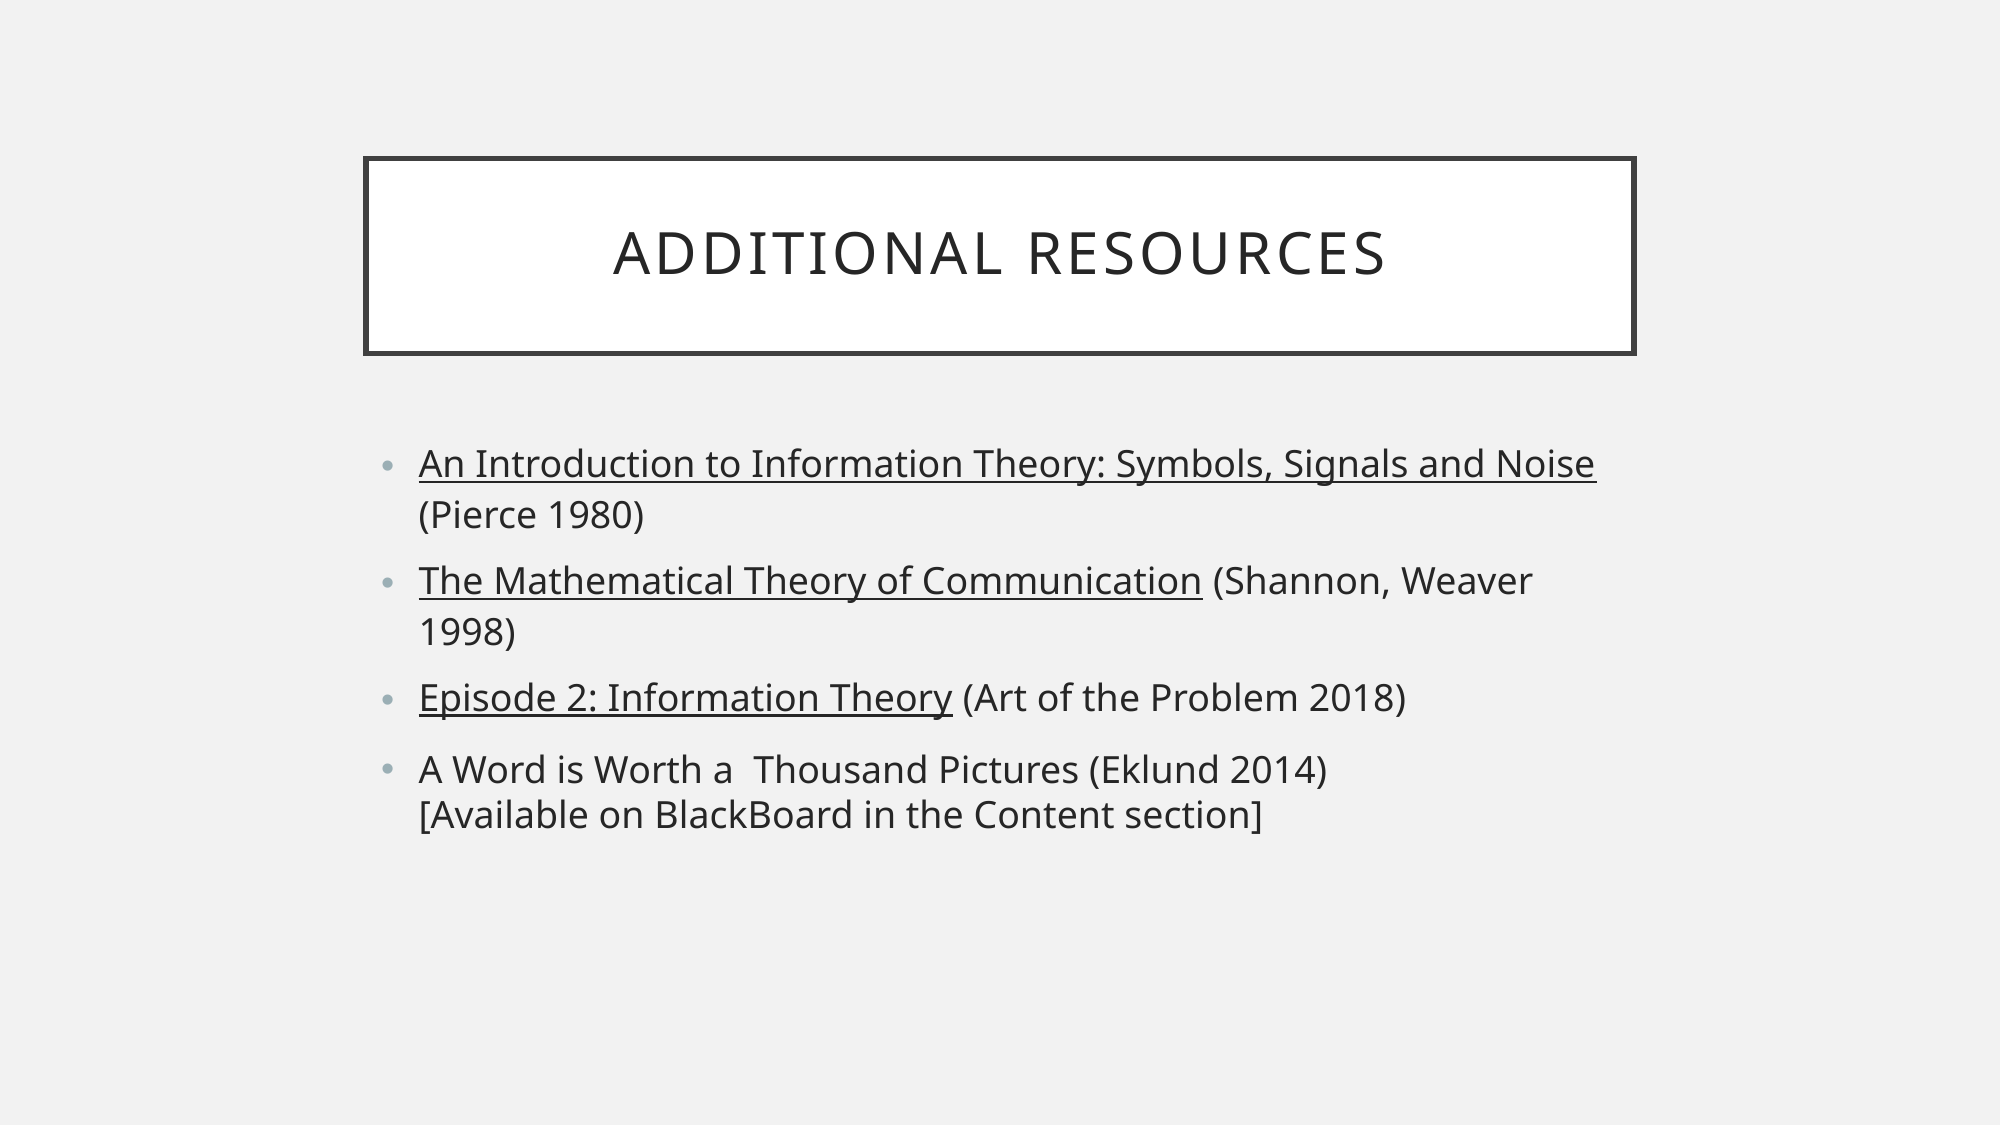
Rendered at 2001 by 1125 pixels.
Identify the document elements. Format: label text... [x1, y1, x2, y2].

title Additional Resources [363, 156, 1637, 356]
list An Introduction to Information Theory: Symbols, Signals and Noise (Pierce 1980) The Mathematical Theory of Communication (Shannon, Weaver 1998) Episode 2: Information Theory (Art of the Problem 2018) A Word is Worth a Thousand Pictures (Eklund 2014) [Available on BlackBoard in the Content section] [366, 432, 1634, 942]
